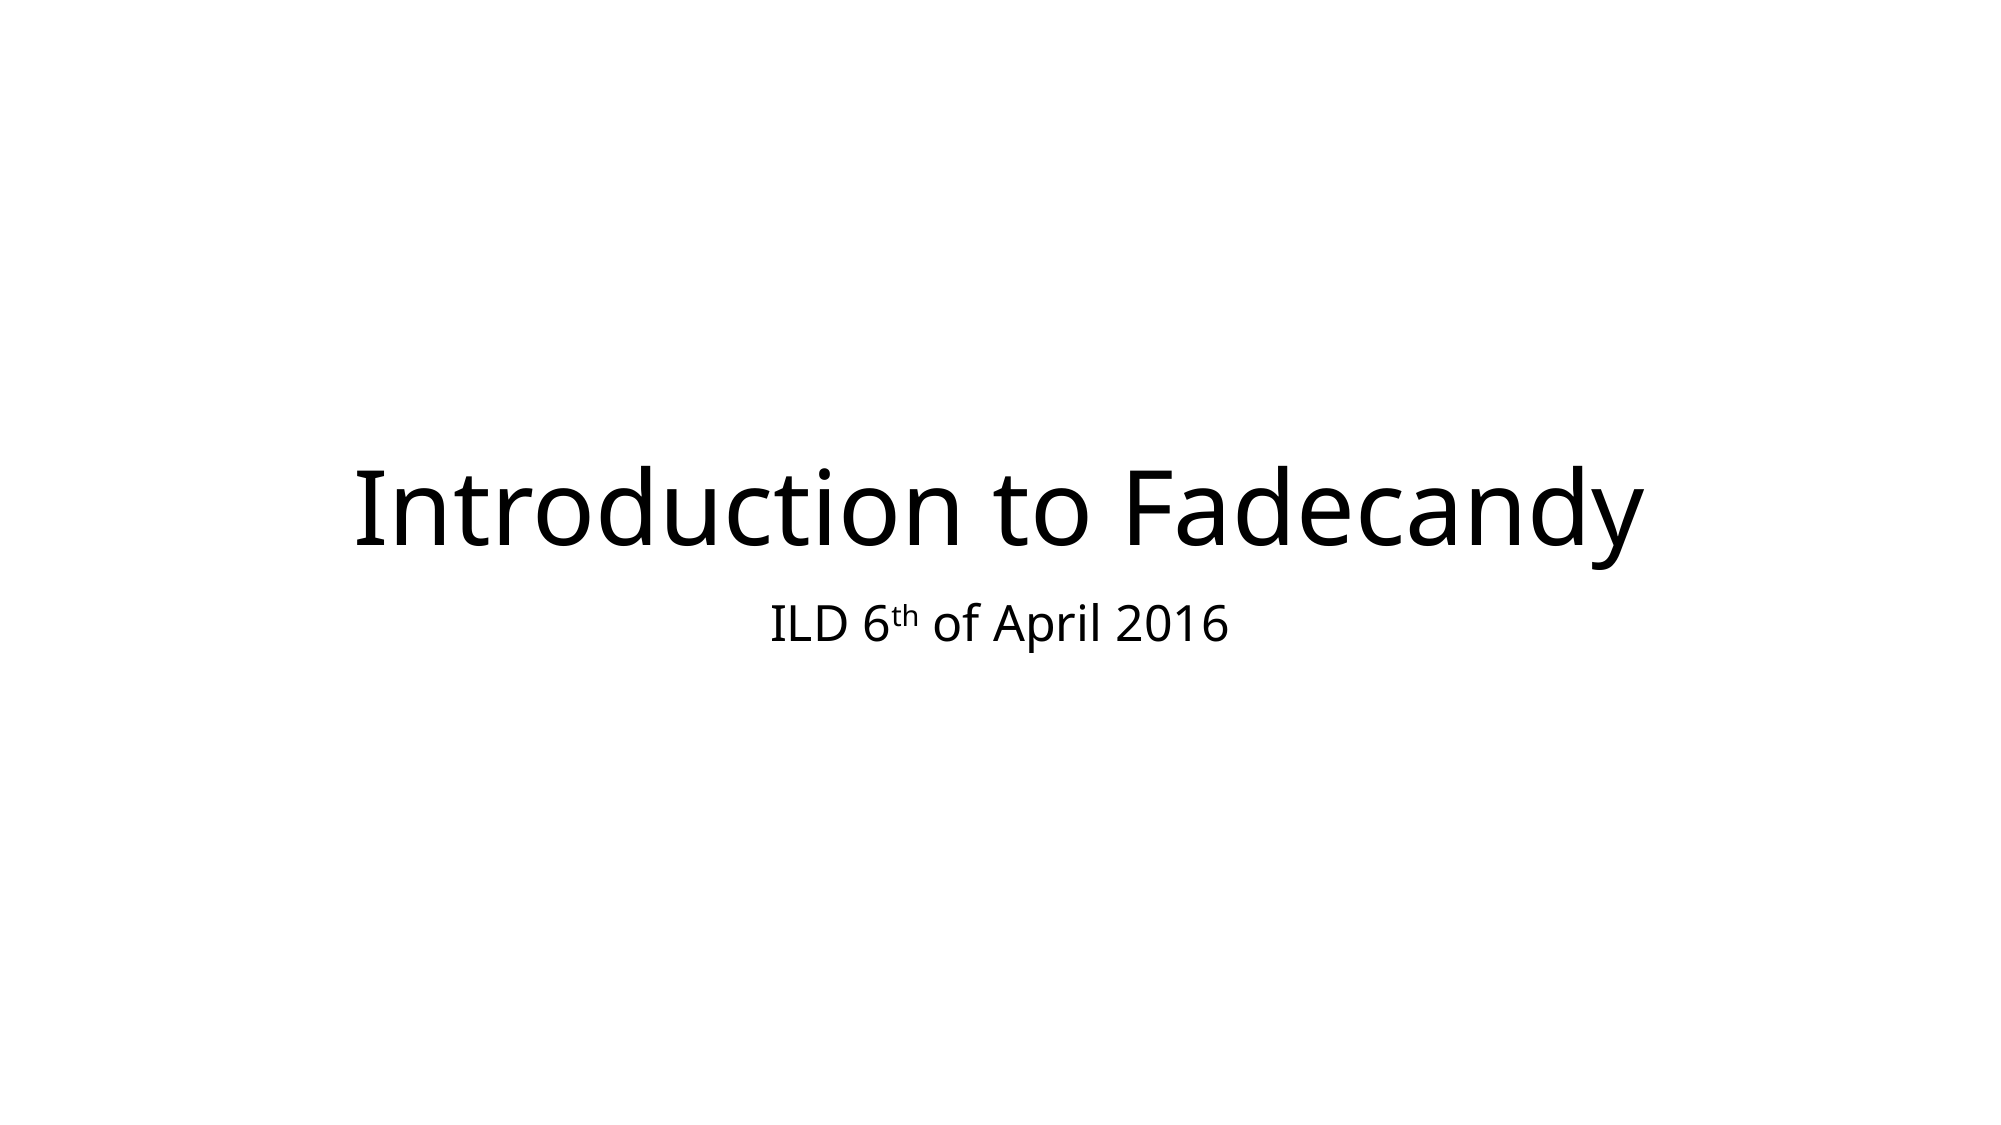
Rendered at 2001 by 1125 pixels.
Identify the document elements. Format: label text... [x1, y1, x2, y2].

title Introduction to Fadecandy [249, 184, 1750, 576]
subtitle ILD 6th of April 2016 [249, 590, 1750, 863]
